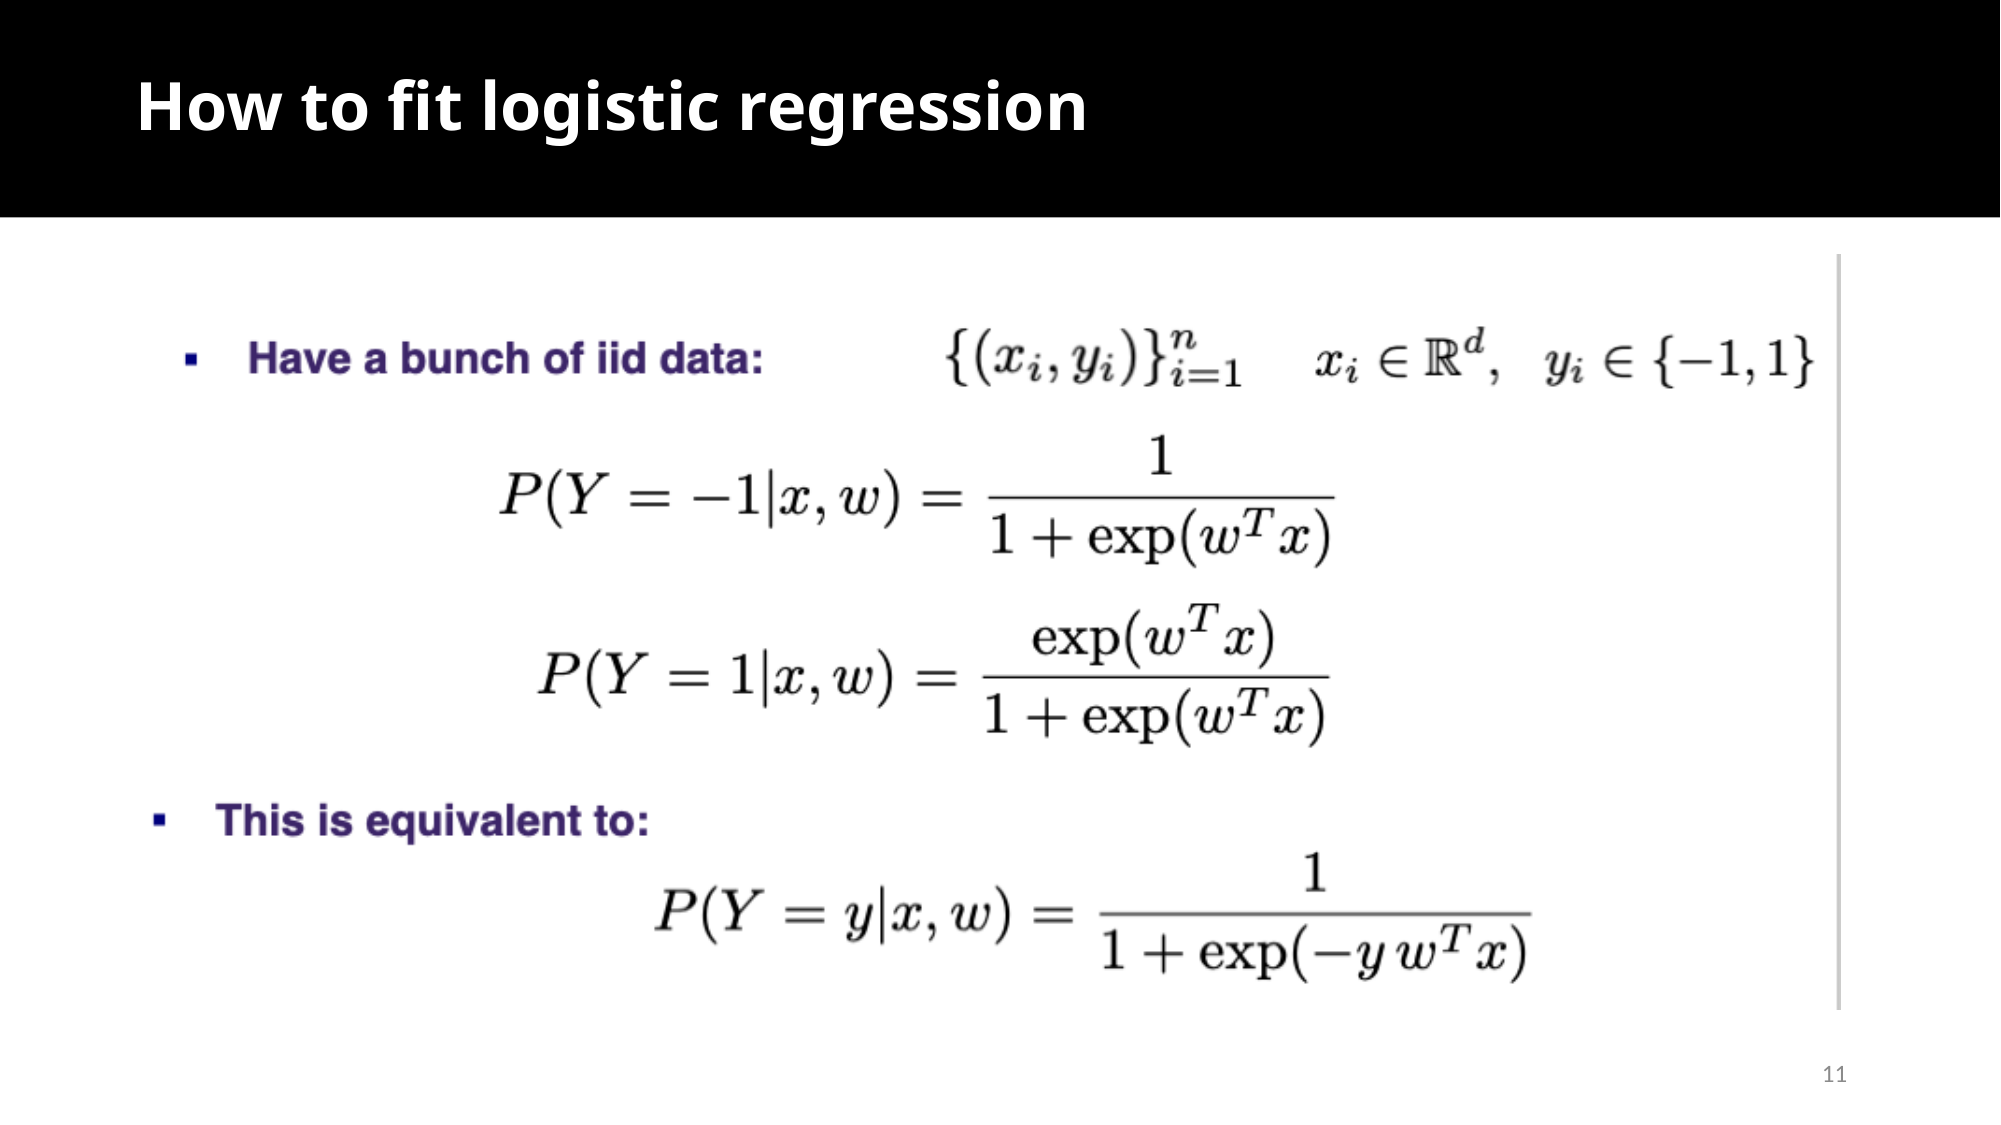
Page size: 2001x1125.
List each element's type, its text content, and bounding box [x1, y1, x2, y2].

slide_number 11 [1412, 1042, 1863, 1103]
picture [115, 254, 1841, 1010]
title How to fit logistic regression [0, 0, 2000, 218]
